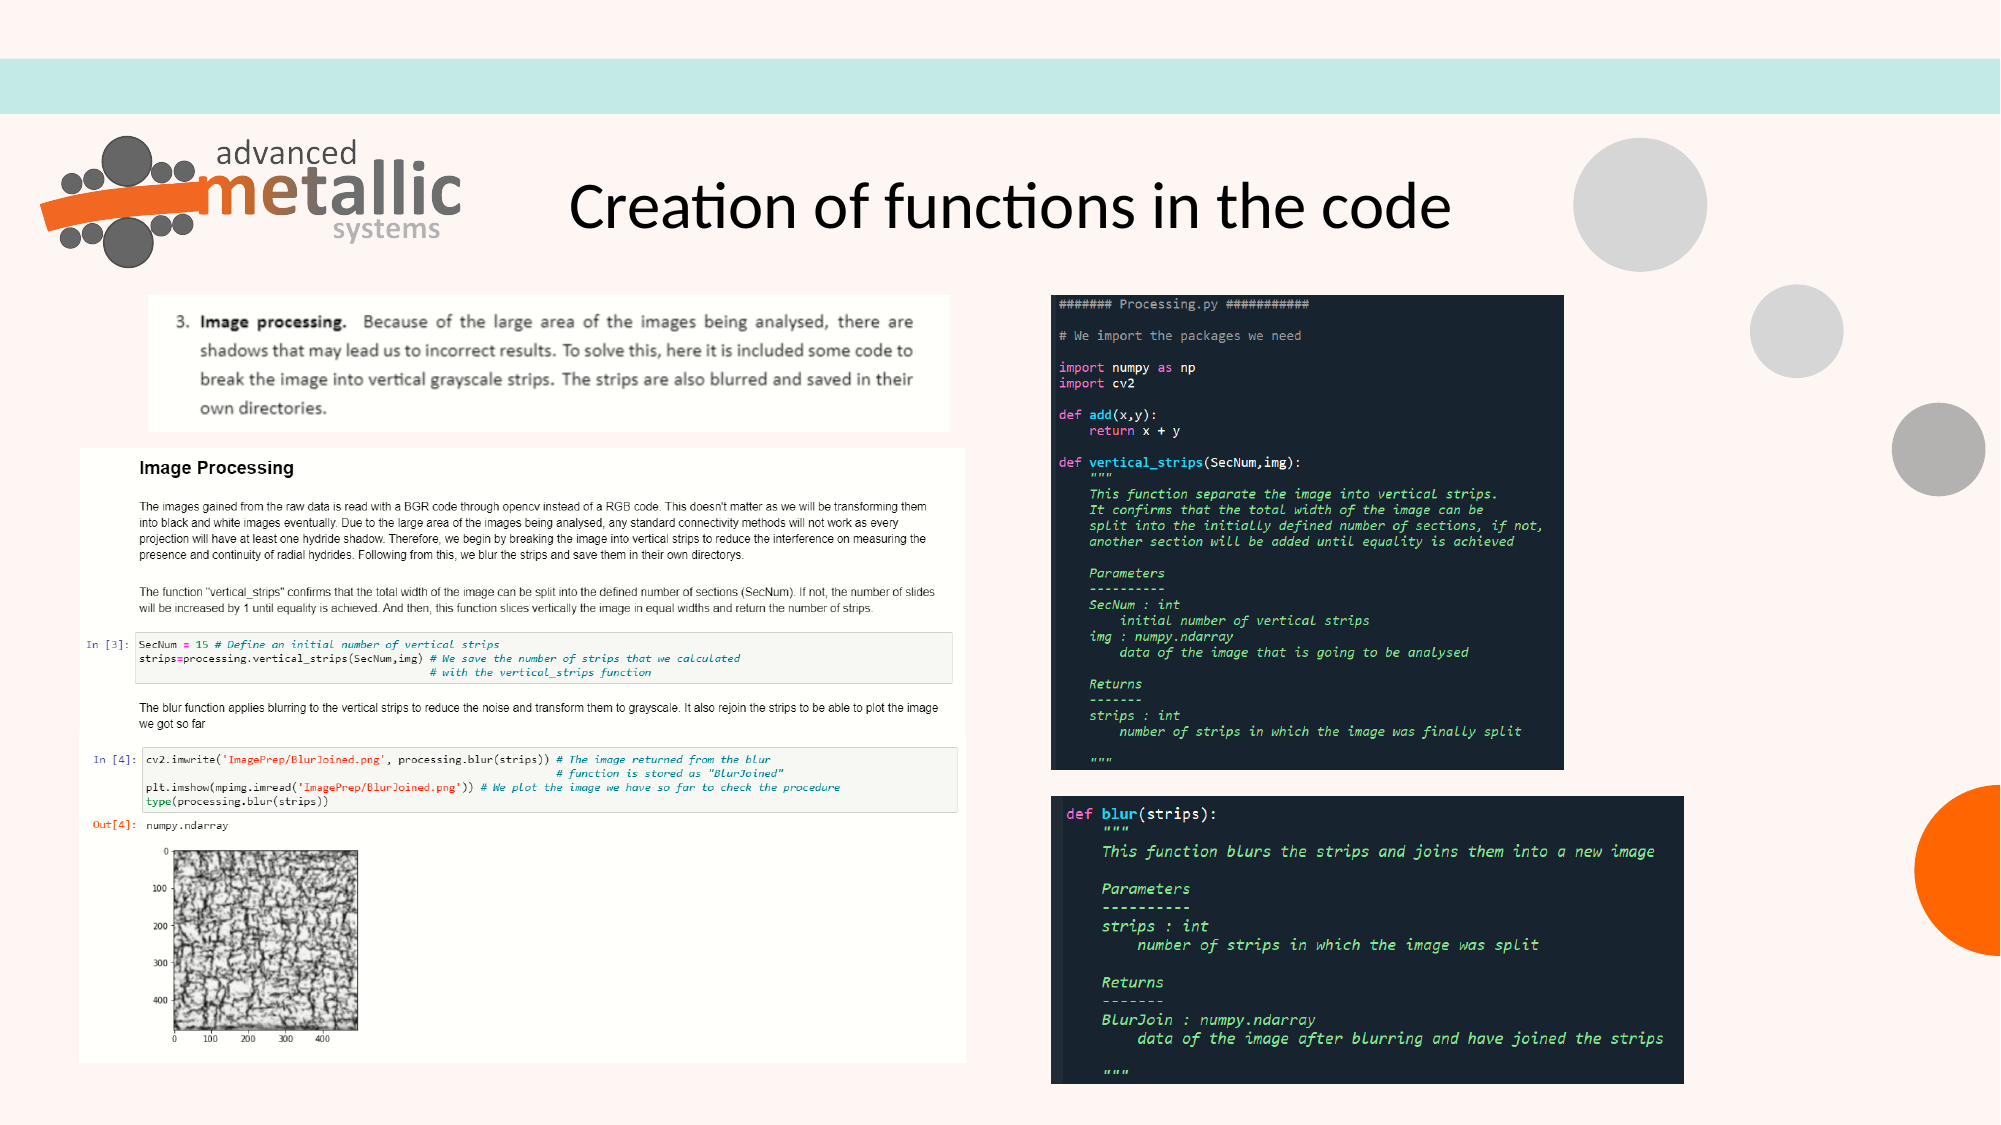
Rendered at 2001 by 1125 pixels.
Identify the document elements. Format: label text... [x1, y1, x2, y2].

picture [1051, 295, 1564, 770]
picture [148, 295, 950, 432]
text_box Creation of functions in the code [554, 154, 1469, 250]
picture [79, 448, 966, 1063]
picture [39, 135, 461, 269]
picture [1051, 796, 1684, 1084]
